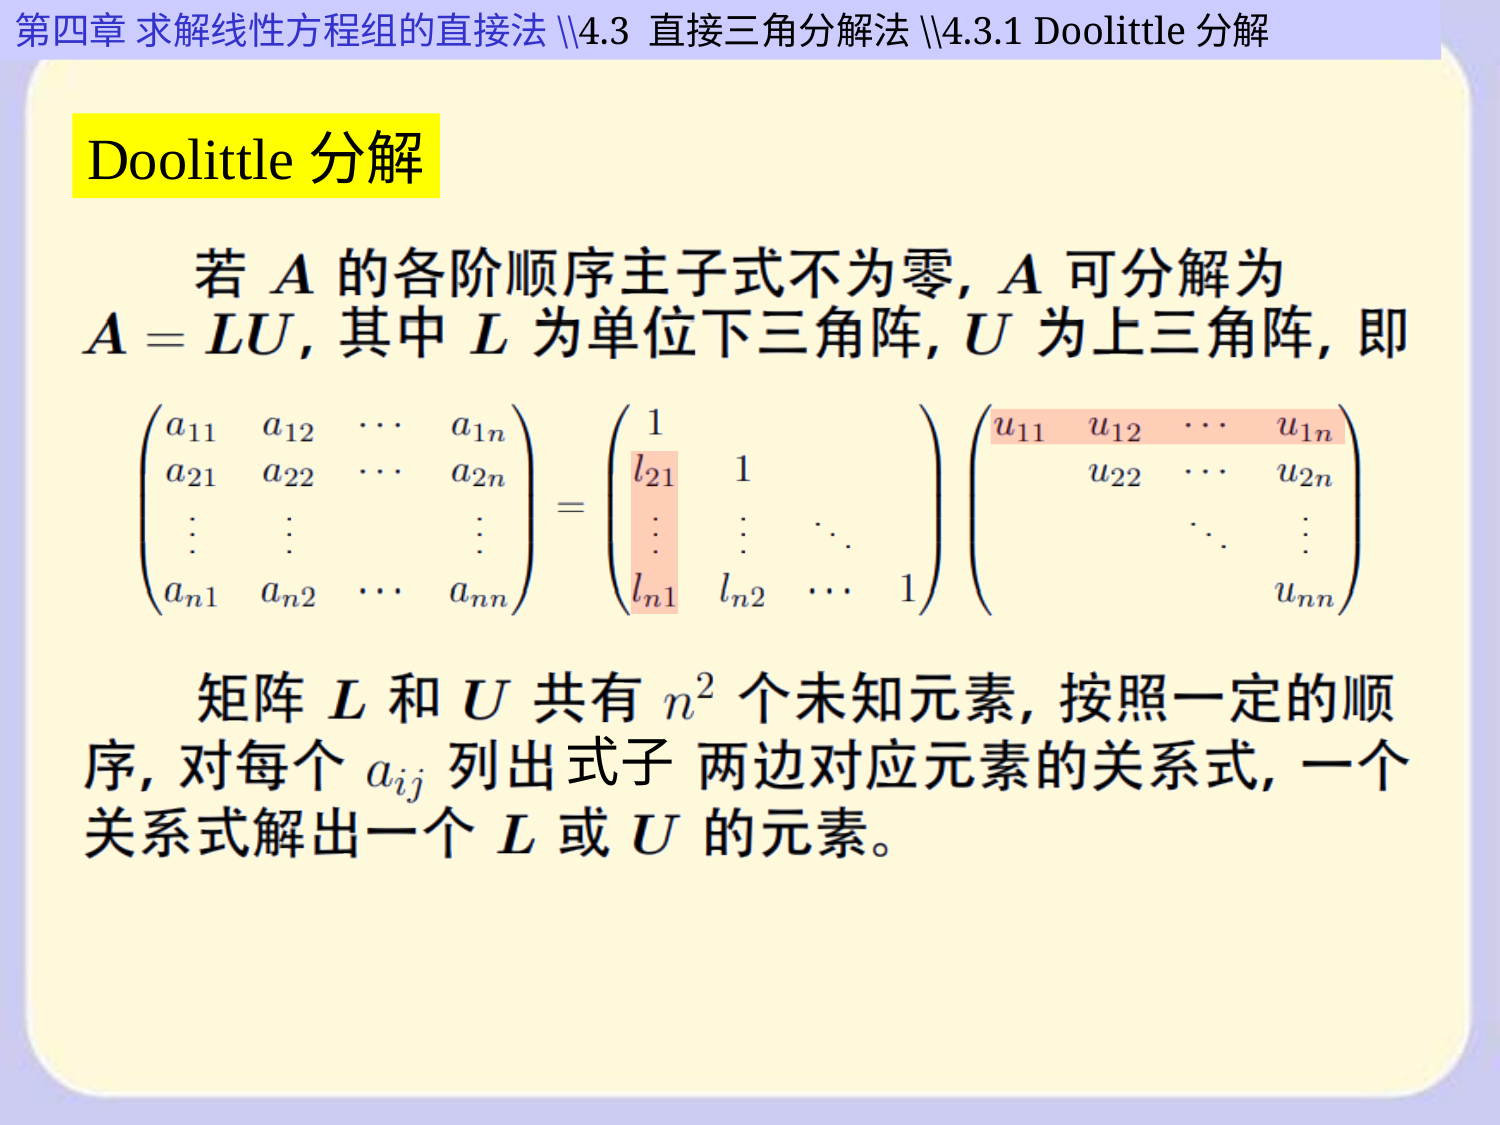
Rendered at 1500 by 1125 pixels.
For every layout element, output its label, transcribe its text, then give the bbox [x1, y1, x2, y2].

text_box Doolittle分解 [72, 113, 440, 199]
text_box 第四章 求解线性方程组的直接法\\4.3 直接三角分解法\\4.3.1 Doolittle分解 [0, 0, 1442, 60]
picture [0, 0, 1500, 1125]
